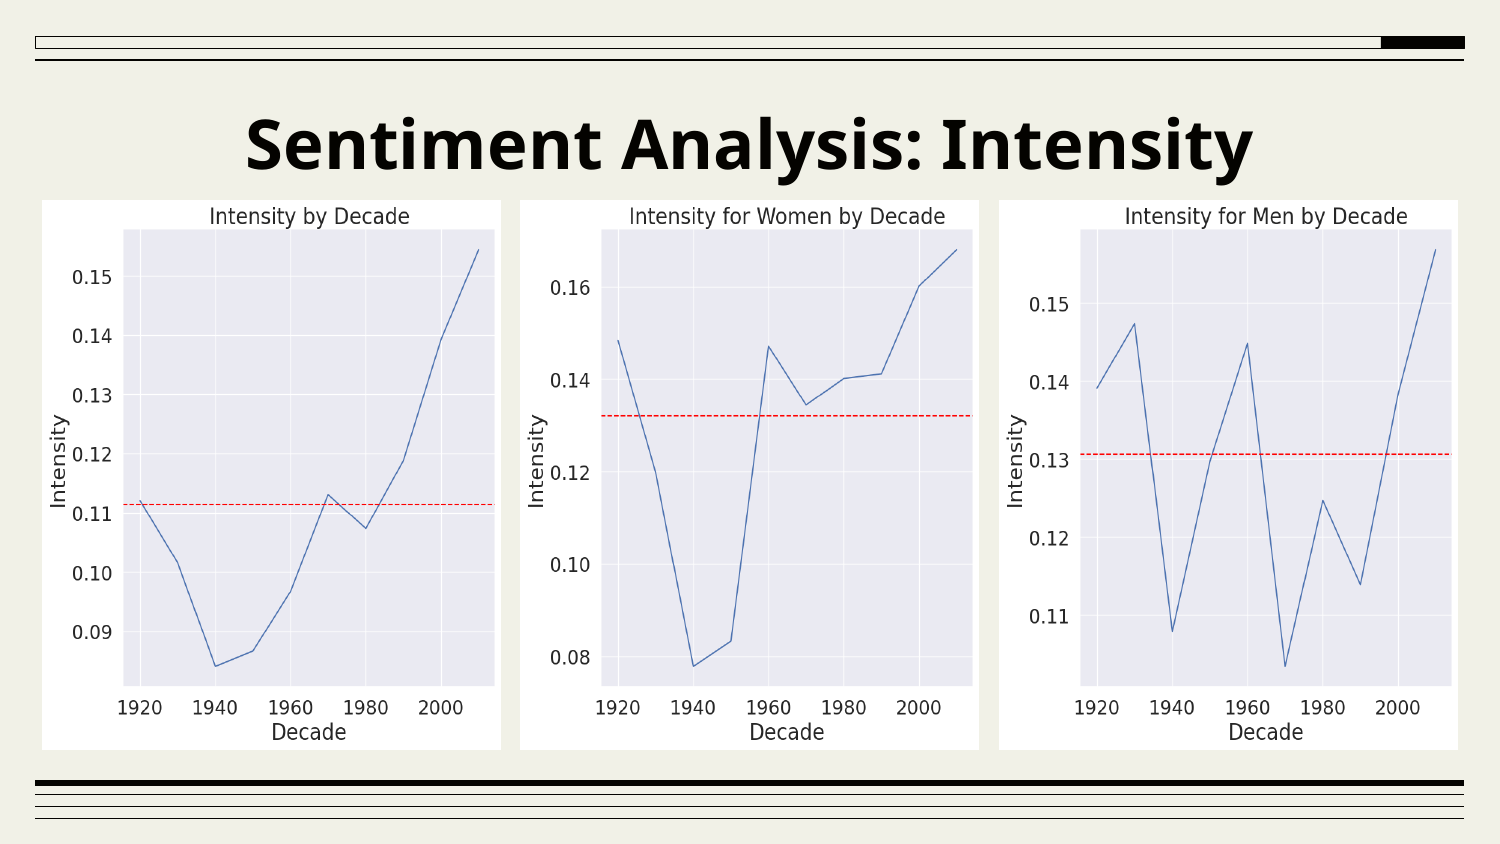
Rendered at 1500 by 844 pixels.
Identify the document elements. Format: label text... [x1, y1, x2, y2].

picture [42, 199, 501, 750]
picture [520, 199, 980, 750]
title Sentiment Analysis: Intensity [101, 85, 1399, 180]
picture [999, 199, 1458, 750]
